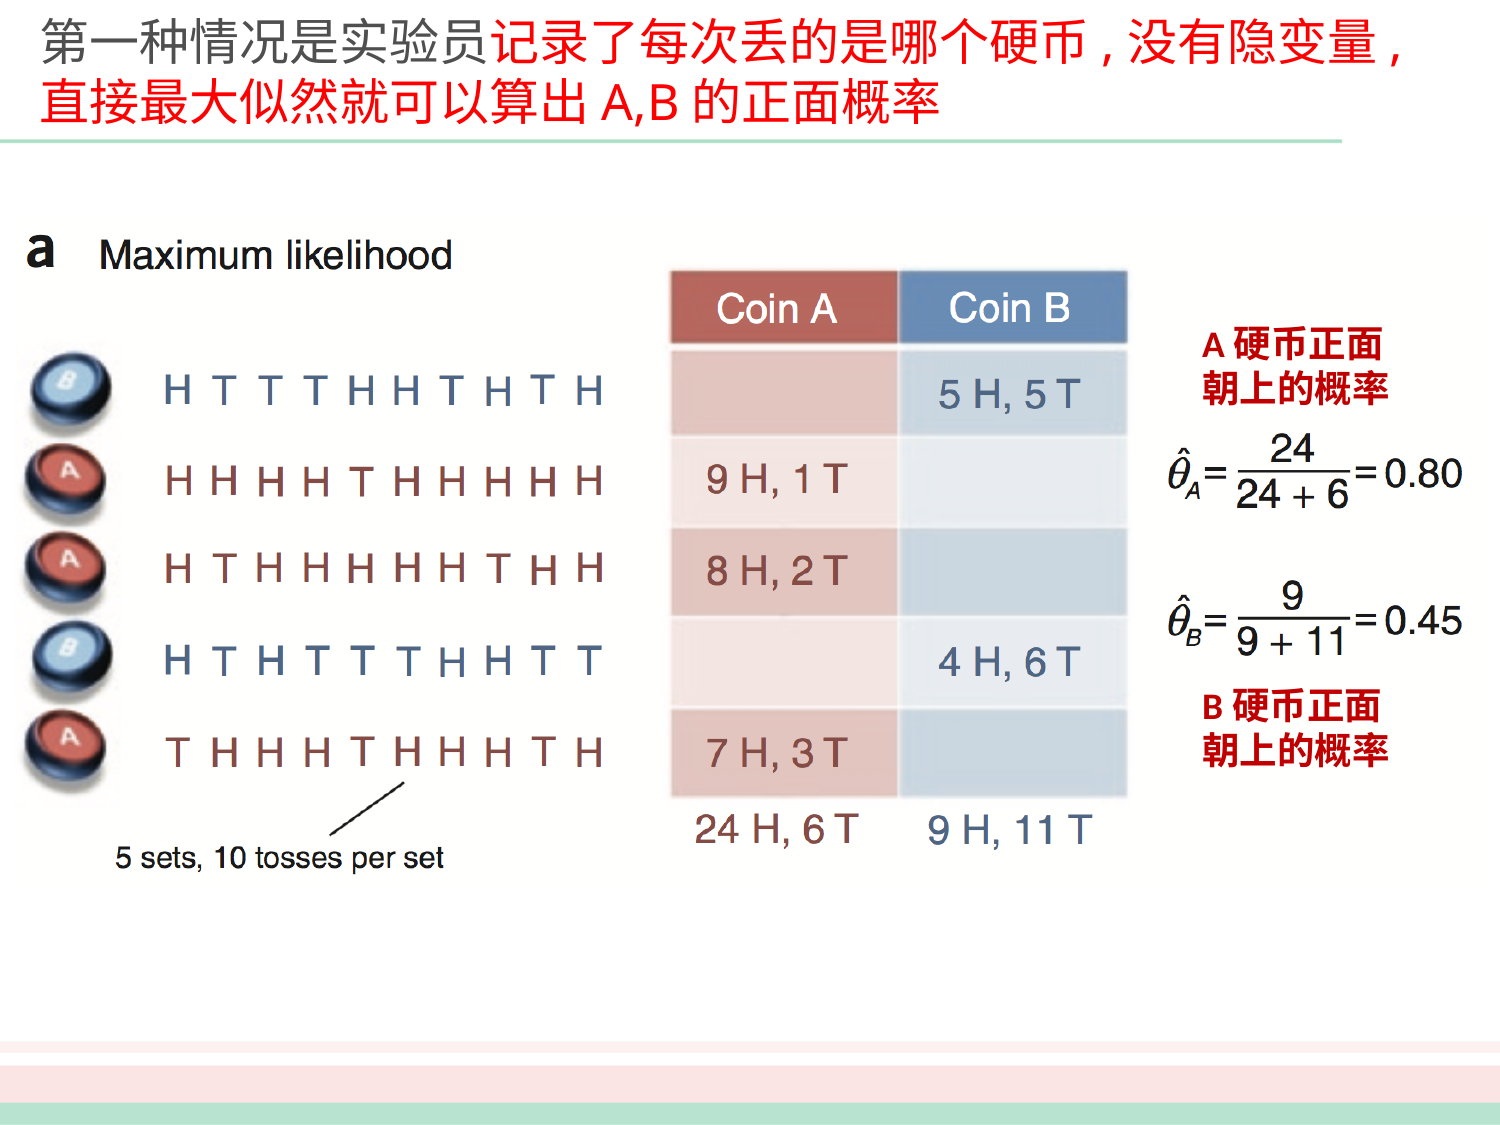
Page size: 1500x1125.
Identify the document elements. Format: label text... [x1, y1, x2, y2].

text_box 第一种情况是实验员记录了每次丢的是哪个硬币,没有隐变量,直接最大似然就可以算出A,B的正面概率 [24, 3, 1463, 139]
picture [0, 0, 1500, 1125]
